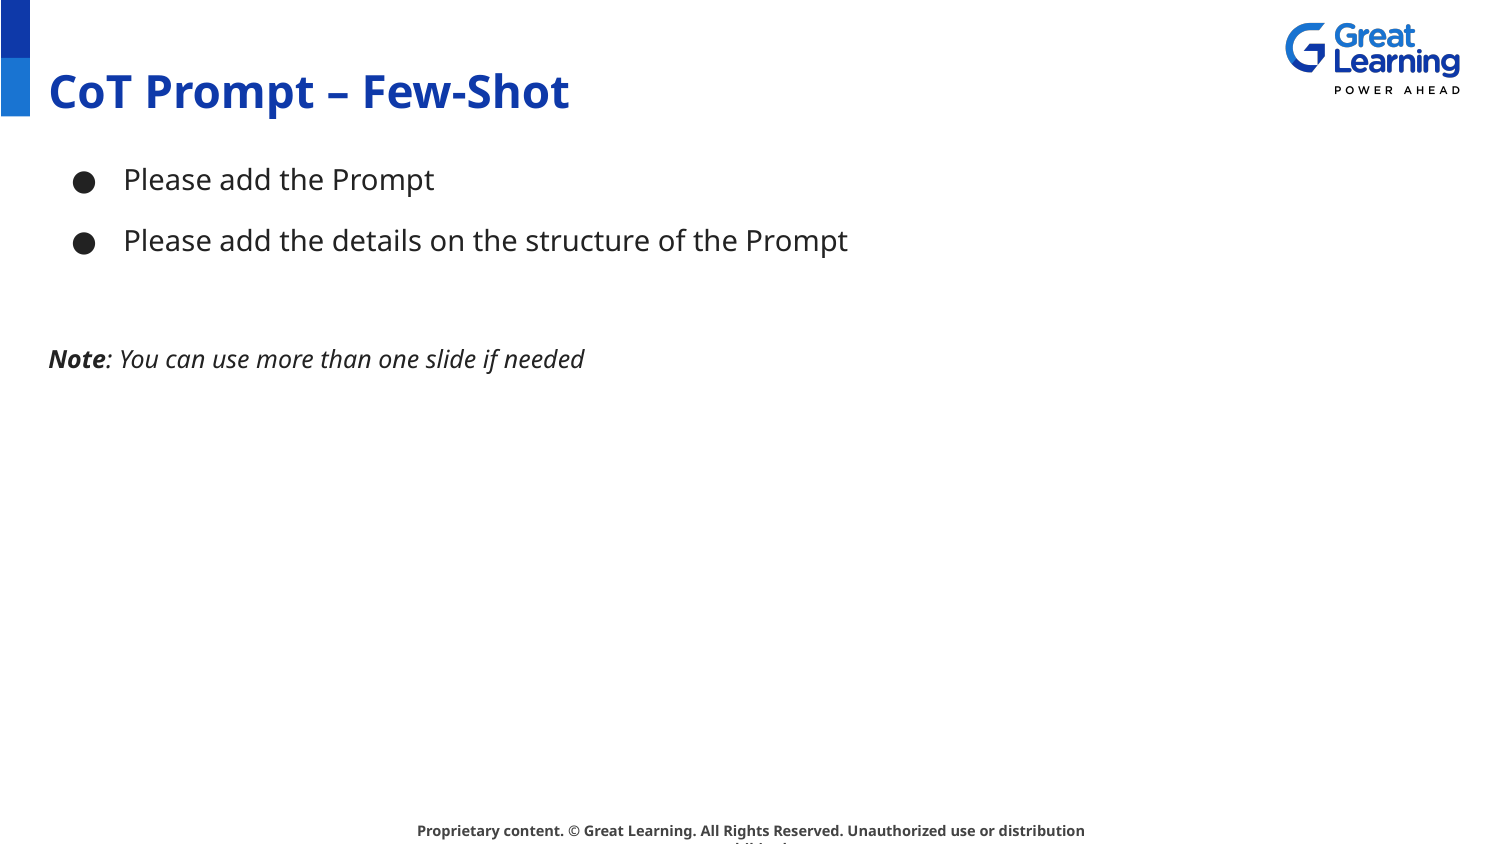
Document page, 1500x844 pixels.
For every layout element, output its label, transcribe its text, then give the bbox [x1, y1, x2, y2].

title CoT Prompt – Few-Shot [33, 47, 1431, 141]
list Please add the Prompt Please add the details on the structure of the Prompt Note: You can use more than one slide if needed [33, 141, 1449, 750]
picture [1258, 11, 1487, 106]
